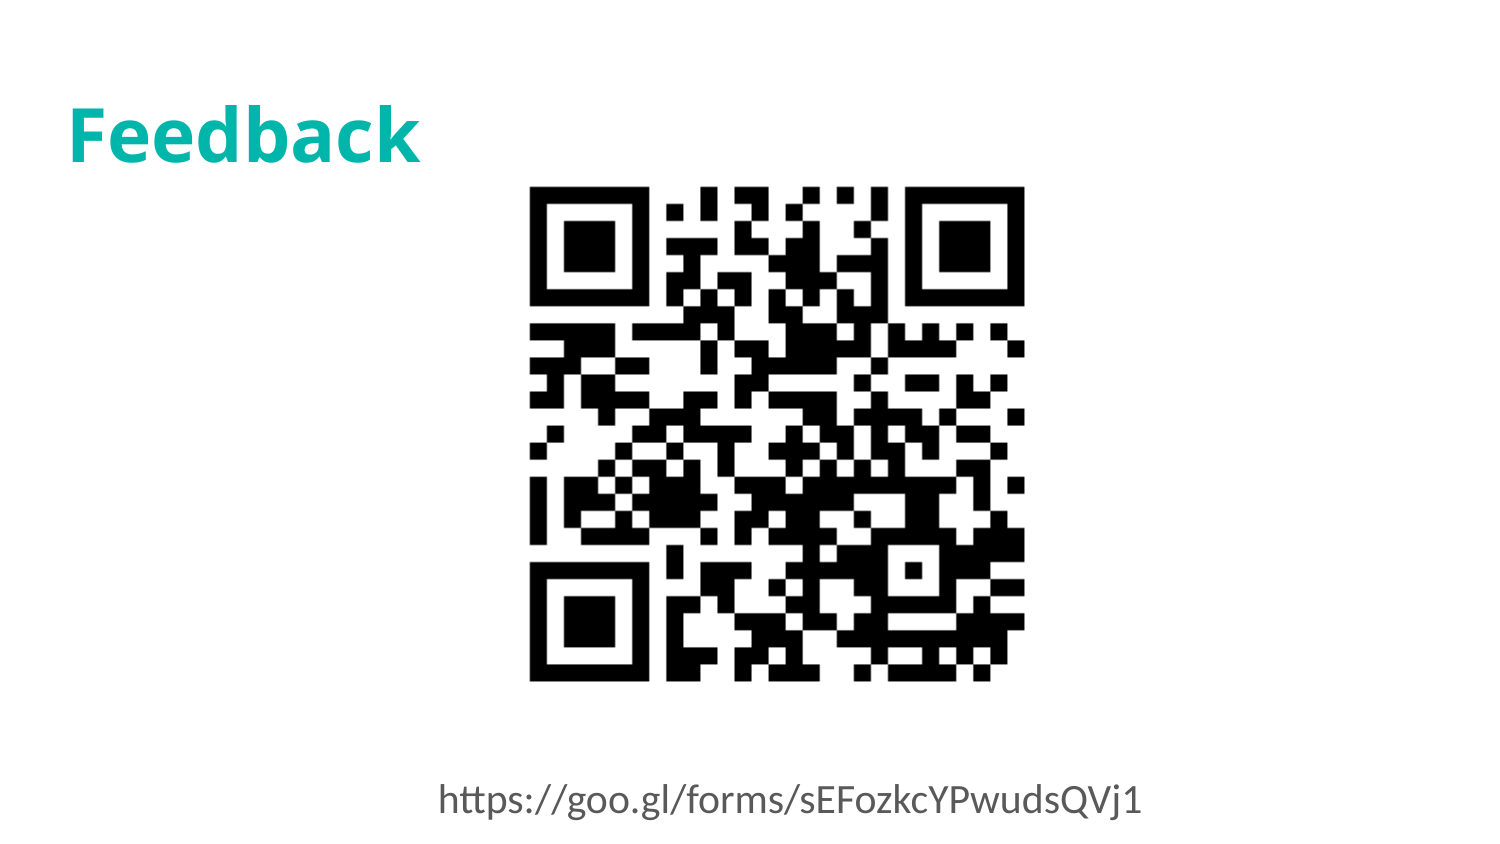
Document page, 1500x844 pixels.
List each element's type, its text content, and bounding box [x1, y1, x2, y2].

picture [462, 119, 1093, 750]
title Feedback [51, 72, 1449, 167]
list https://goo.gl/forms/sEFozkcYPwudsQVj1 [423, 749, 1168, 822]
